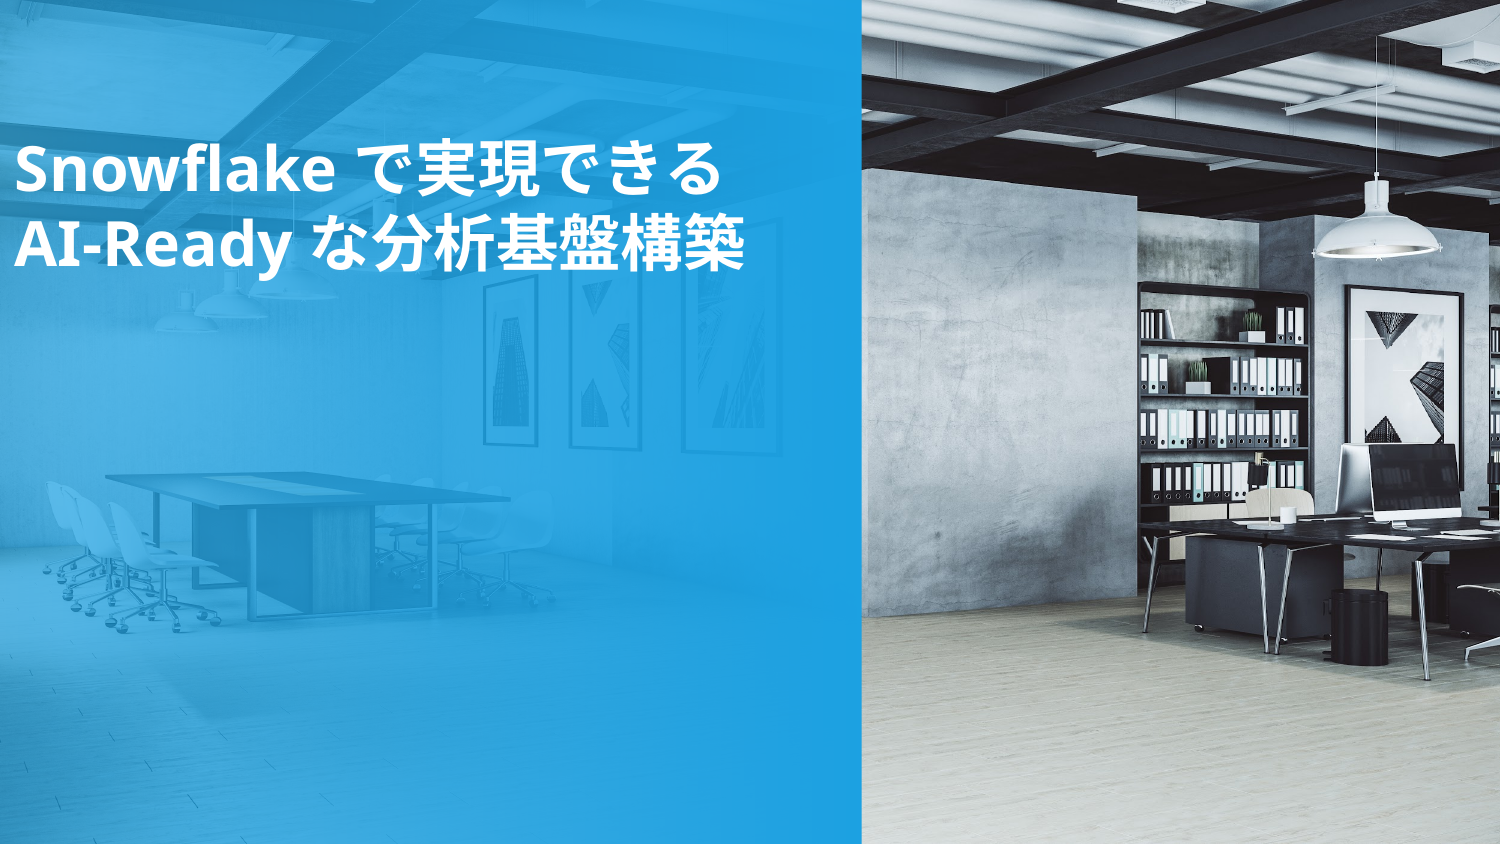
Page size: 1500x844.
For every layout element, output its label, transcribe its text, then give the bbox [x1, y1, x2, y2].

text_box Snowflakeで実現できるAI-Readyな分析基盤構築 [0, 113, 816, 267]
picture [862, 0, 1500, 844]
